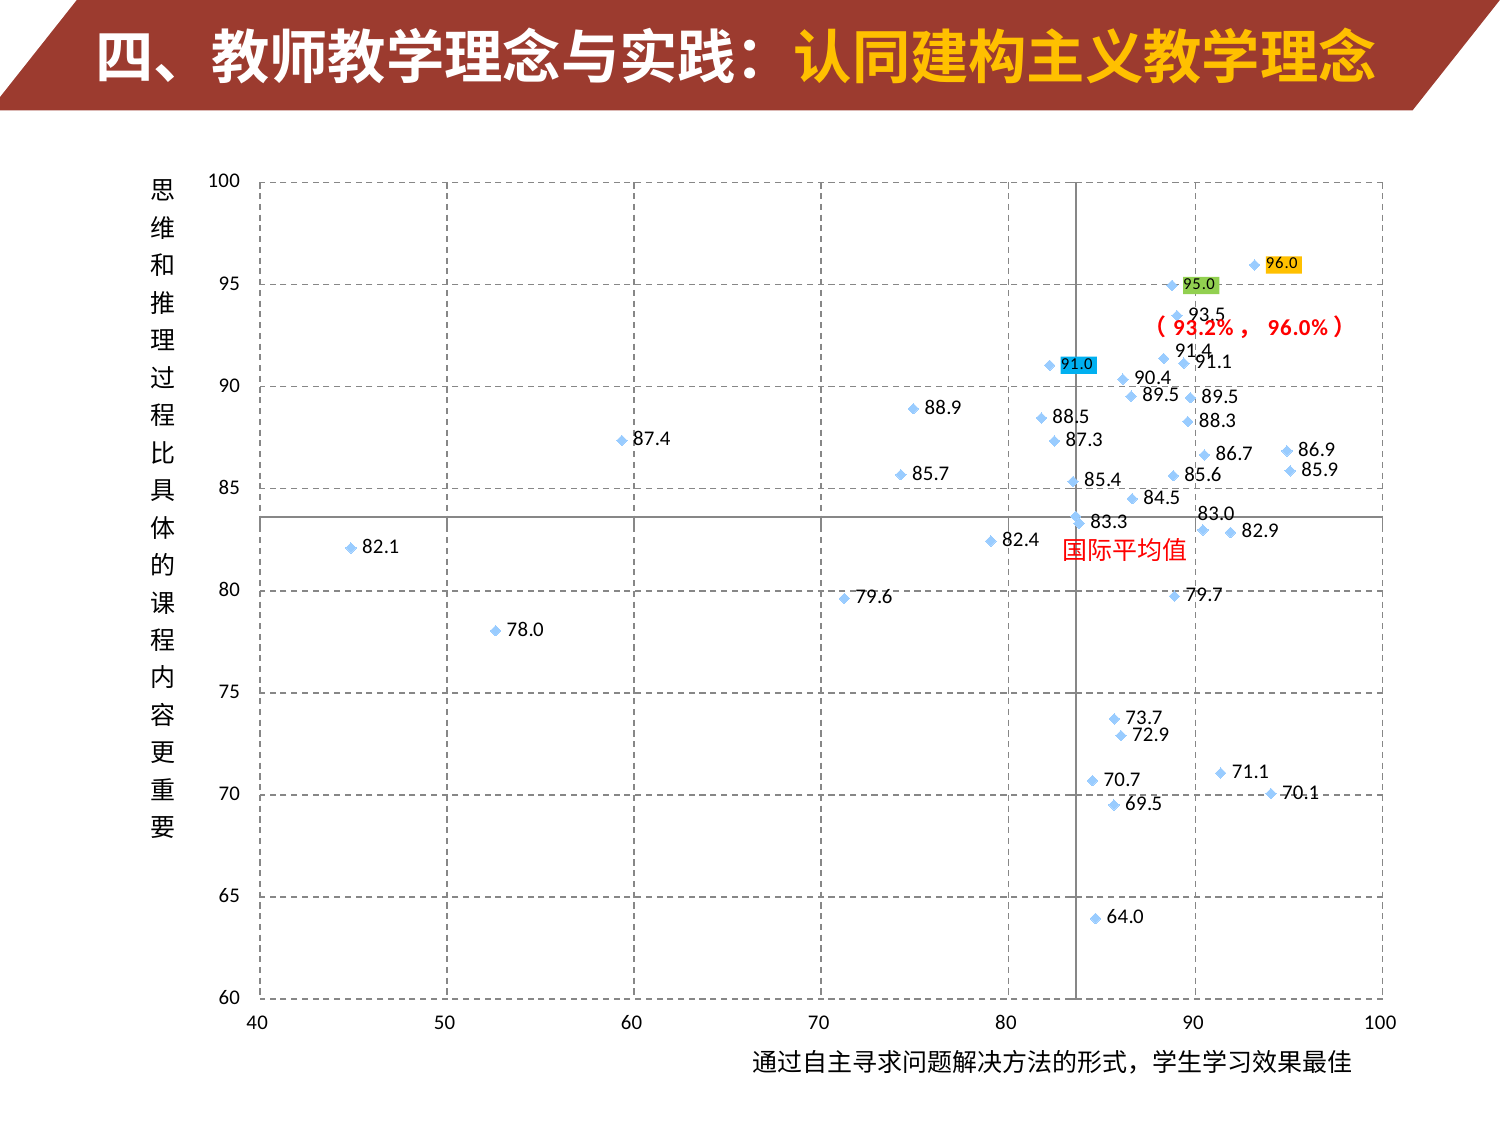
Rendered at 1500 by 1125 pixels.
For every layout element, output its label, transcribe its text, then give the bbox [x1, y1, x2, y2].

text_box 四、教师教学理念与实践：认同建构主义教学理念 [80, 4, 1498, 107]
text_box [0, 0, 1500, 113]
chart [73, 140, 1424, 1095]
picture [1139, 18, 1211, 91]
text_box [0, 0, 79, 101]
